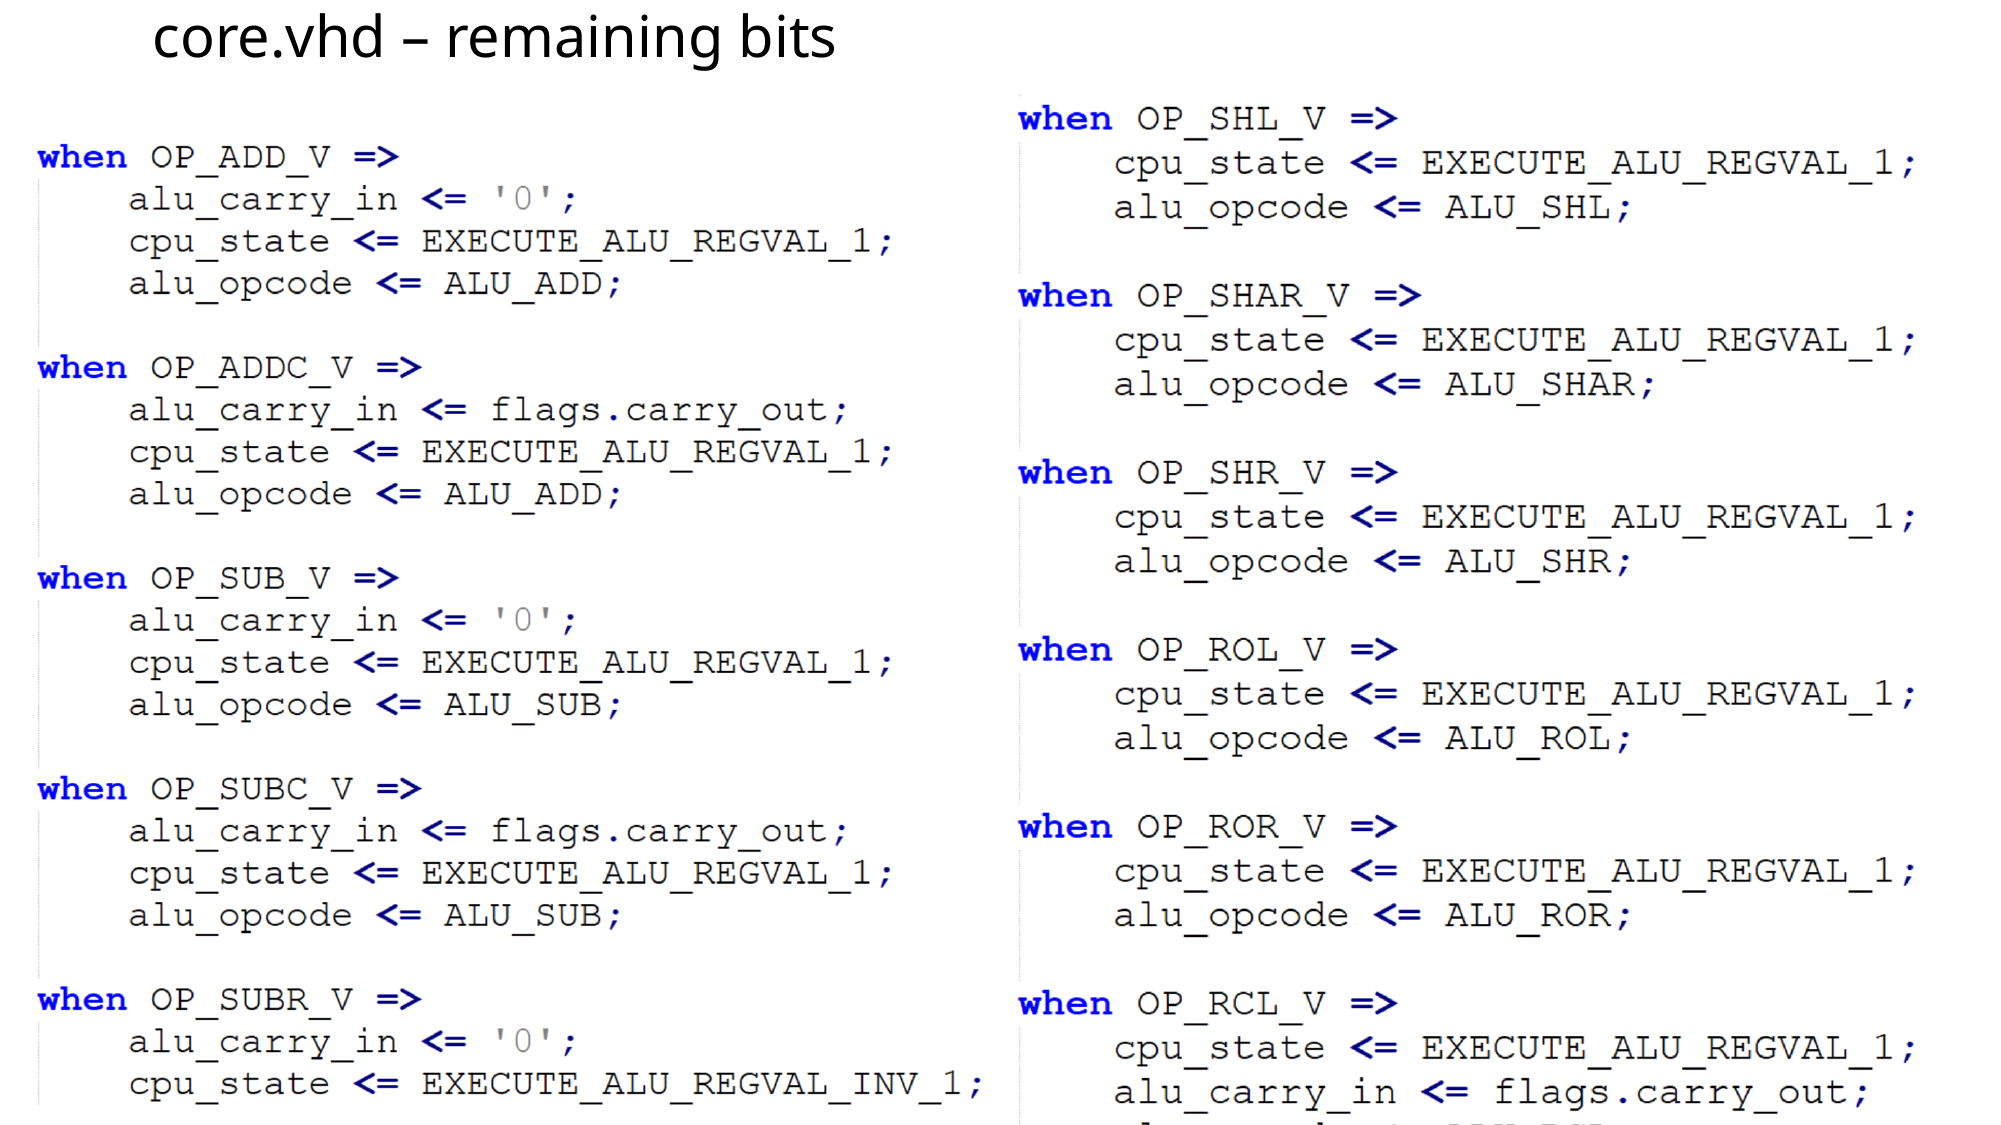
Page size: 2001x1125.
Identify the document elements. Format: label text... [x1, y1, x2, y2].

title core.vhd – remaining bits [137, 0, 1863, 79]
picture [16, 94, 1944, 1125]
